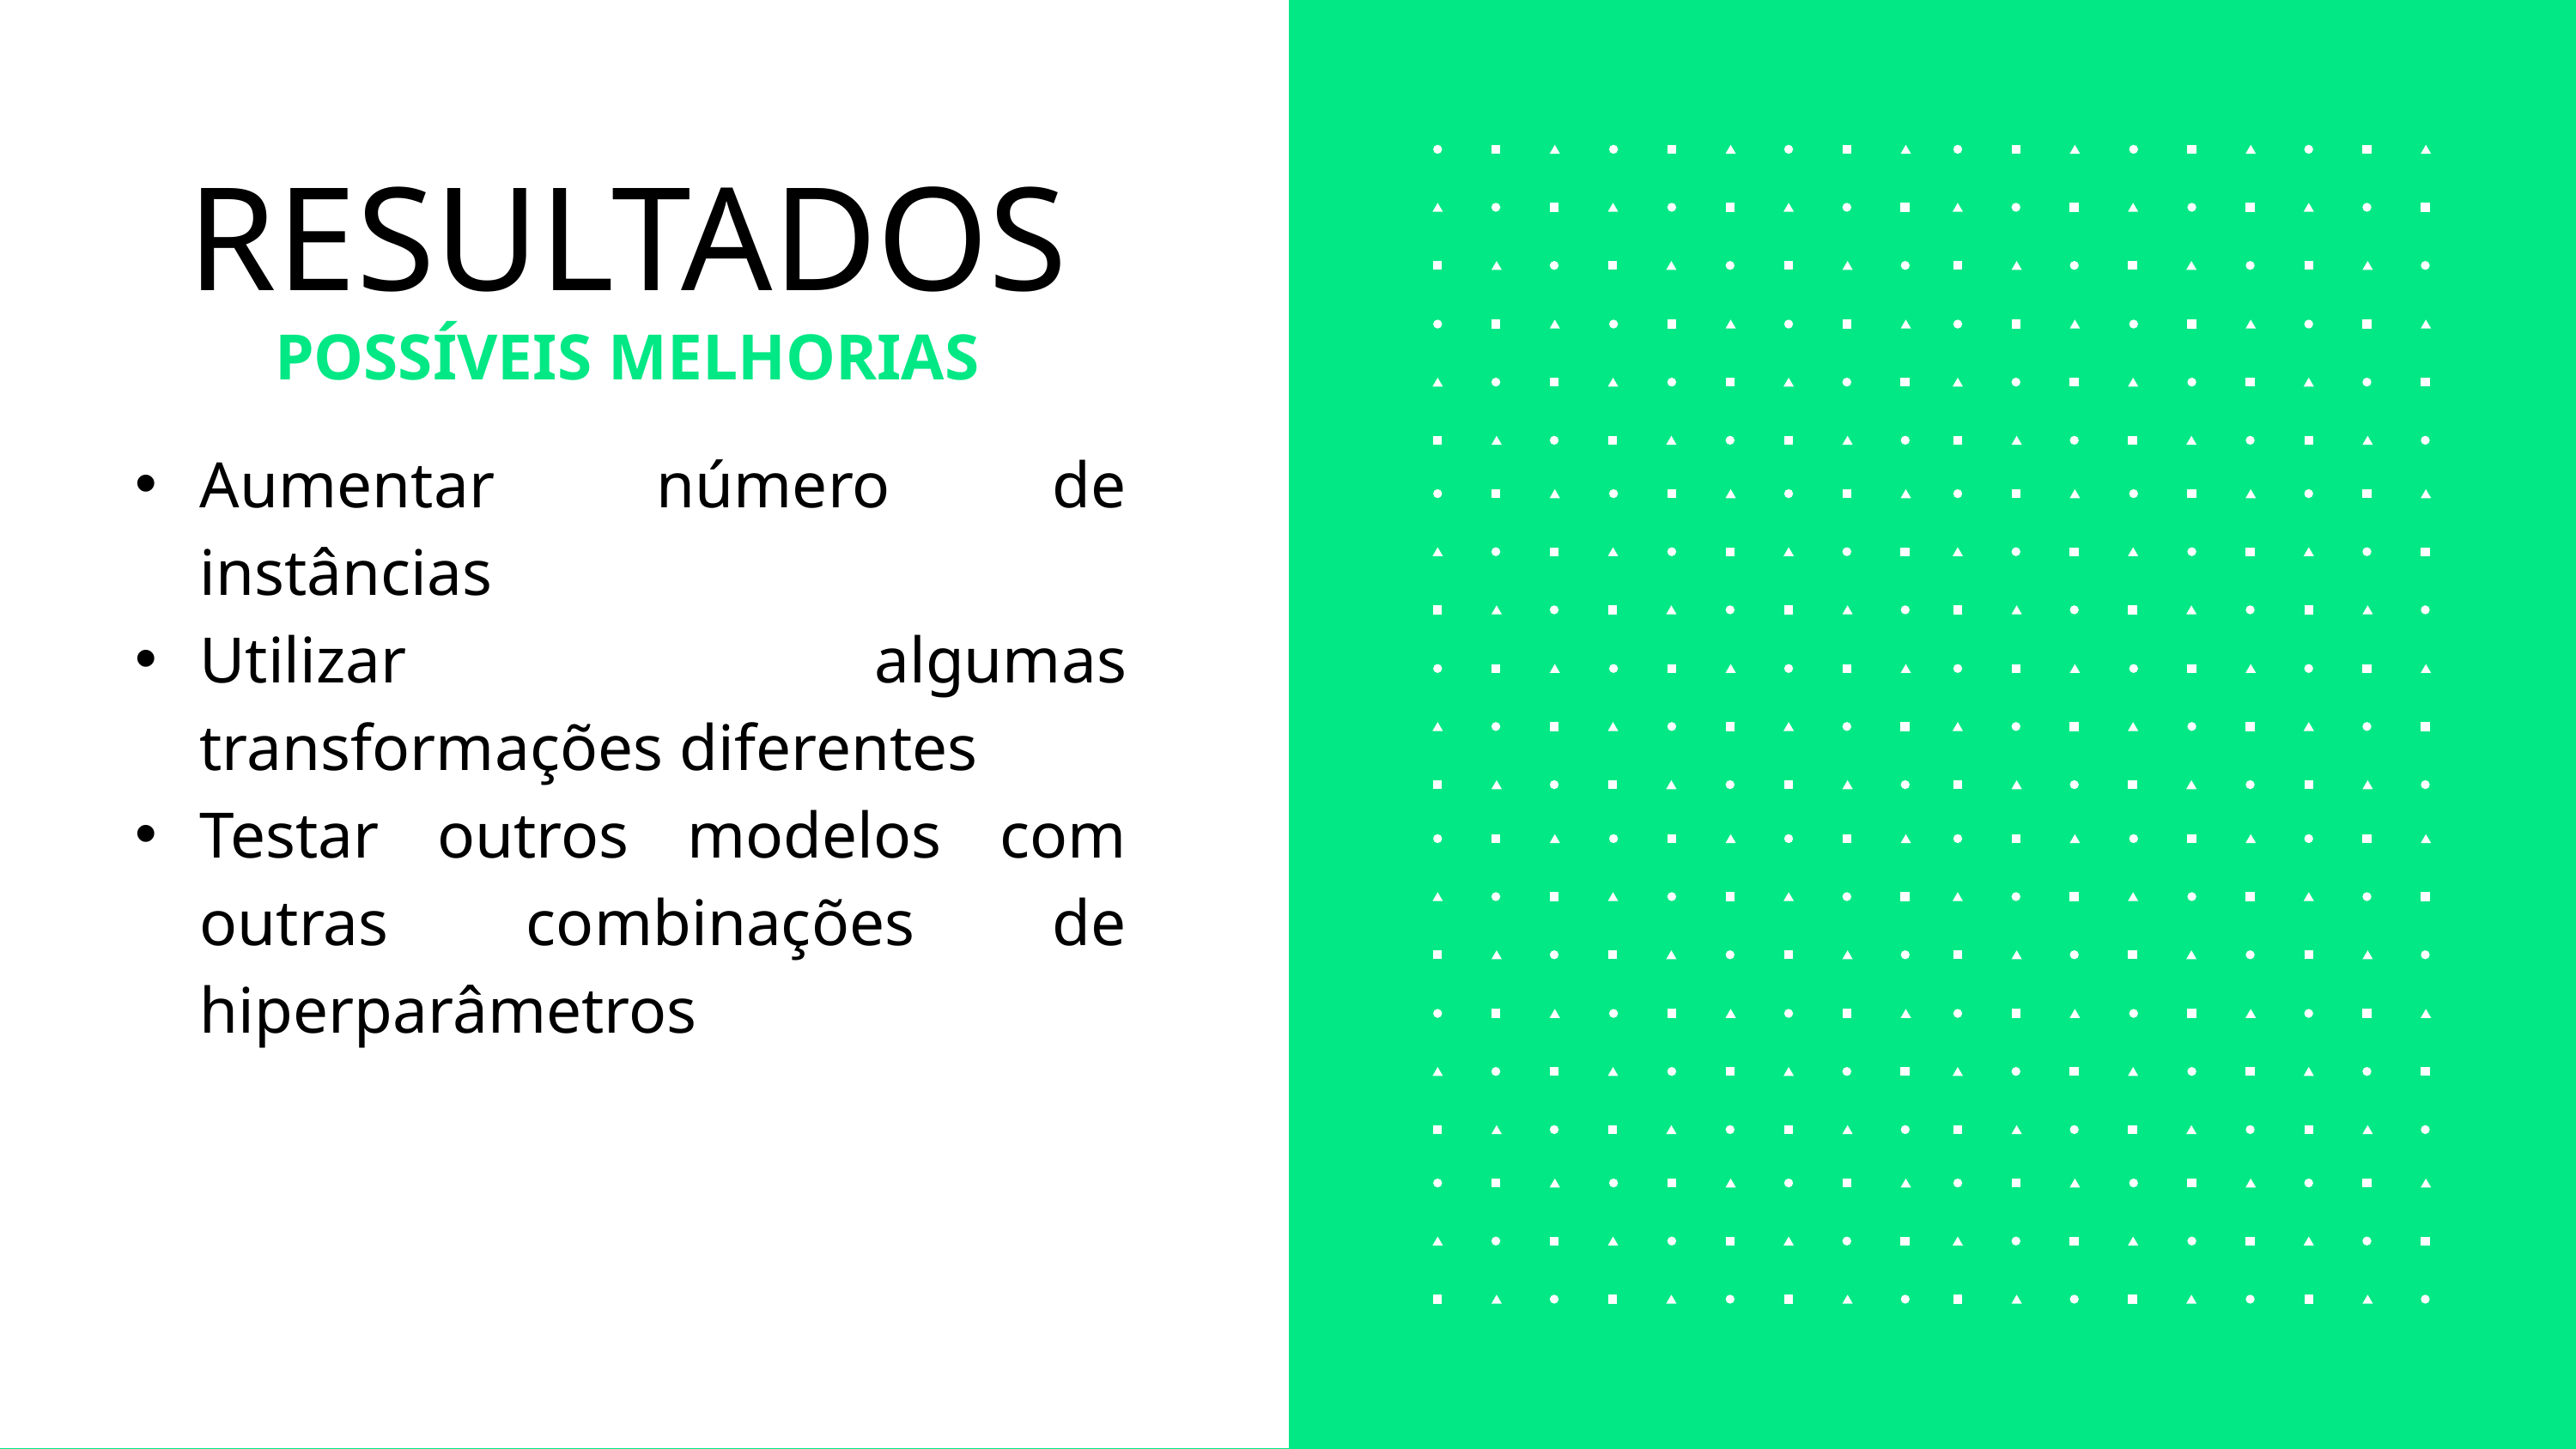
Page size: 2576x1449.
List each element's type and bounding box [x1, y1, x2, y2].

text_box [0, 0, 1289, 1449]
text_box [1432, 144, 2432, 1304]
